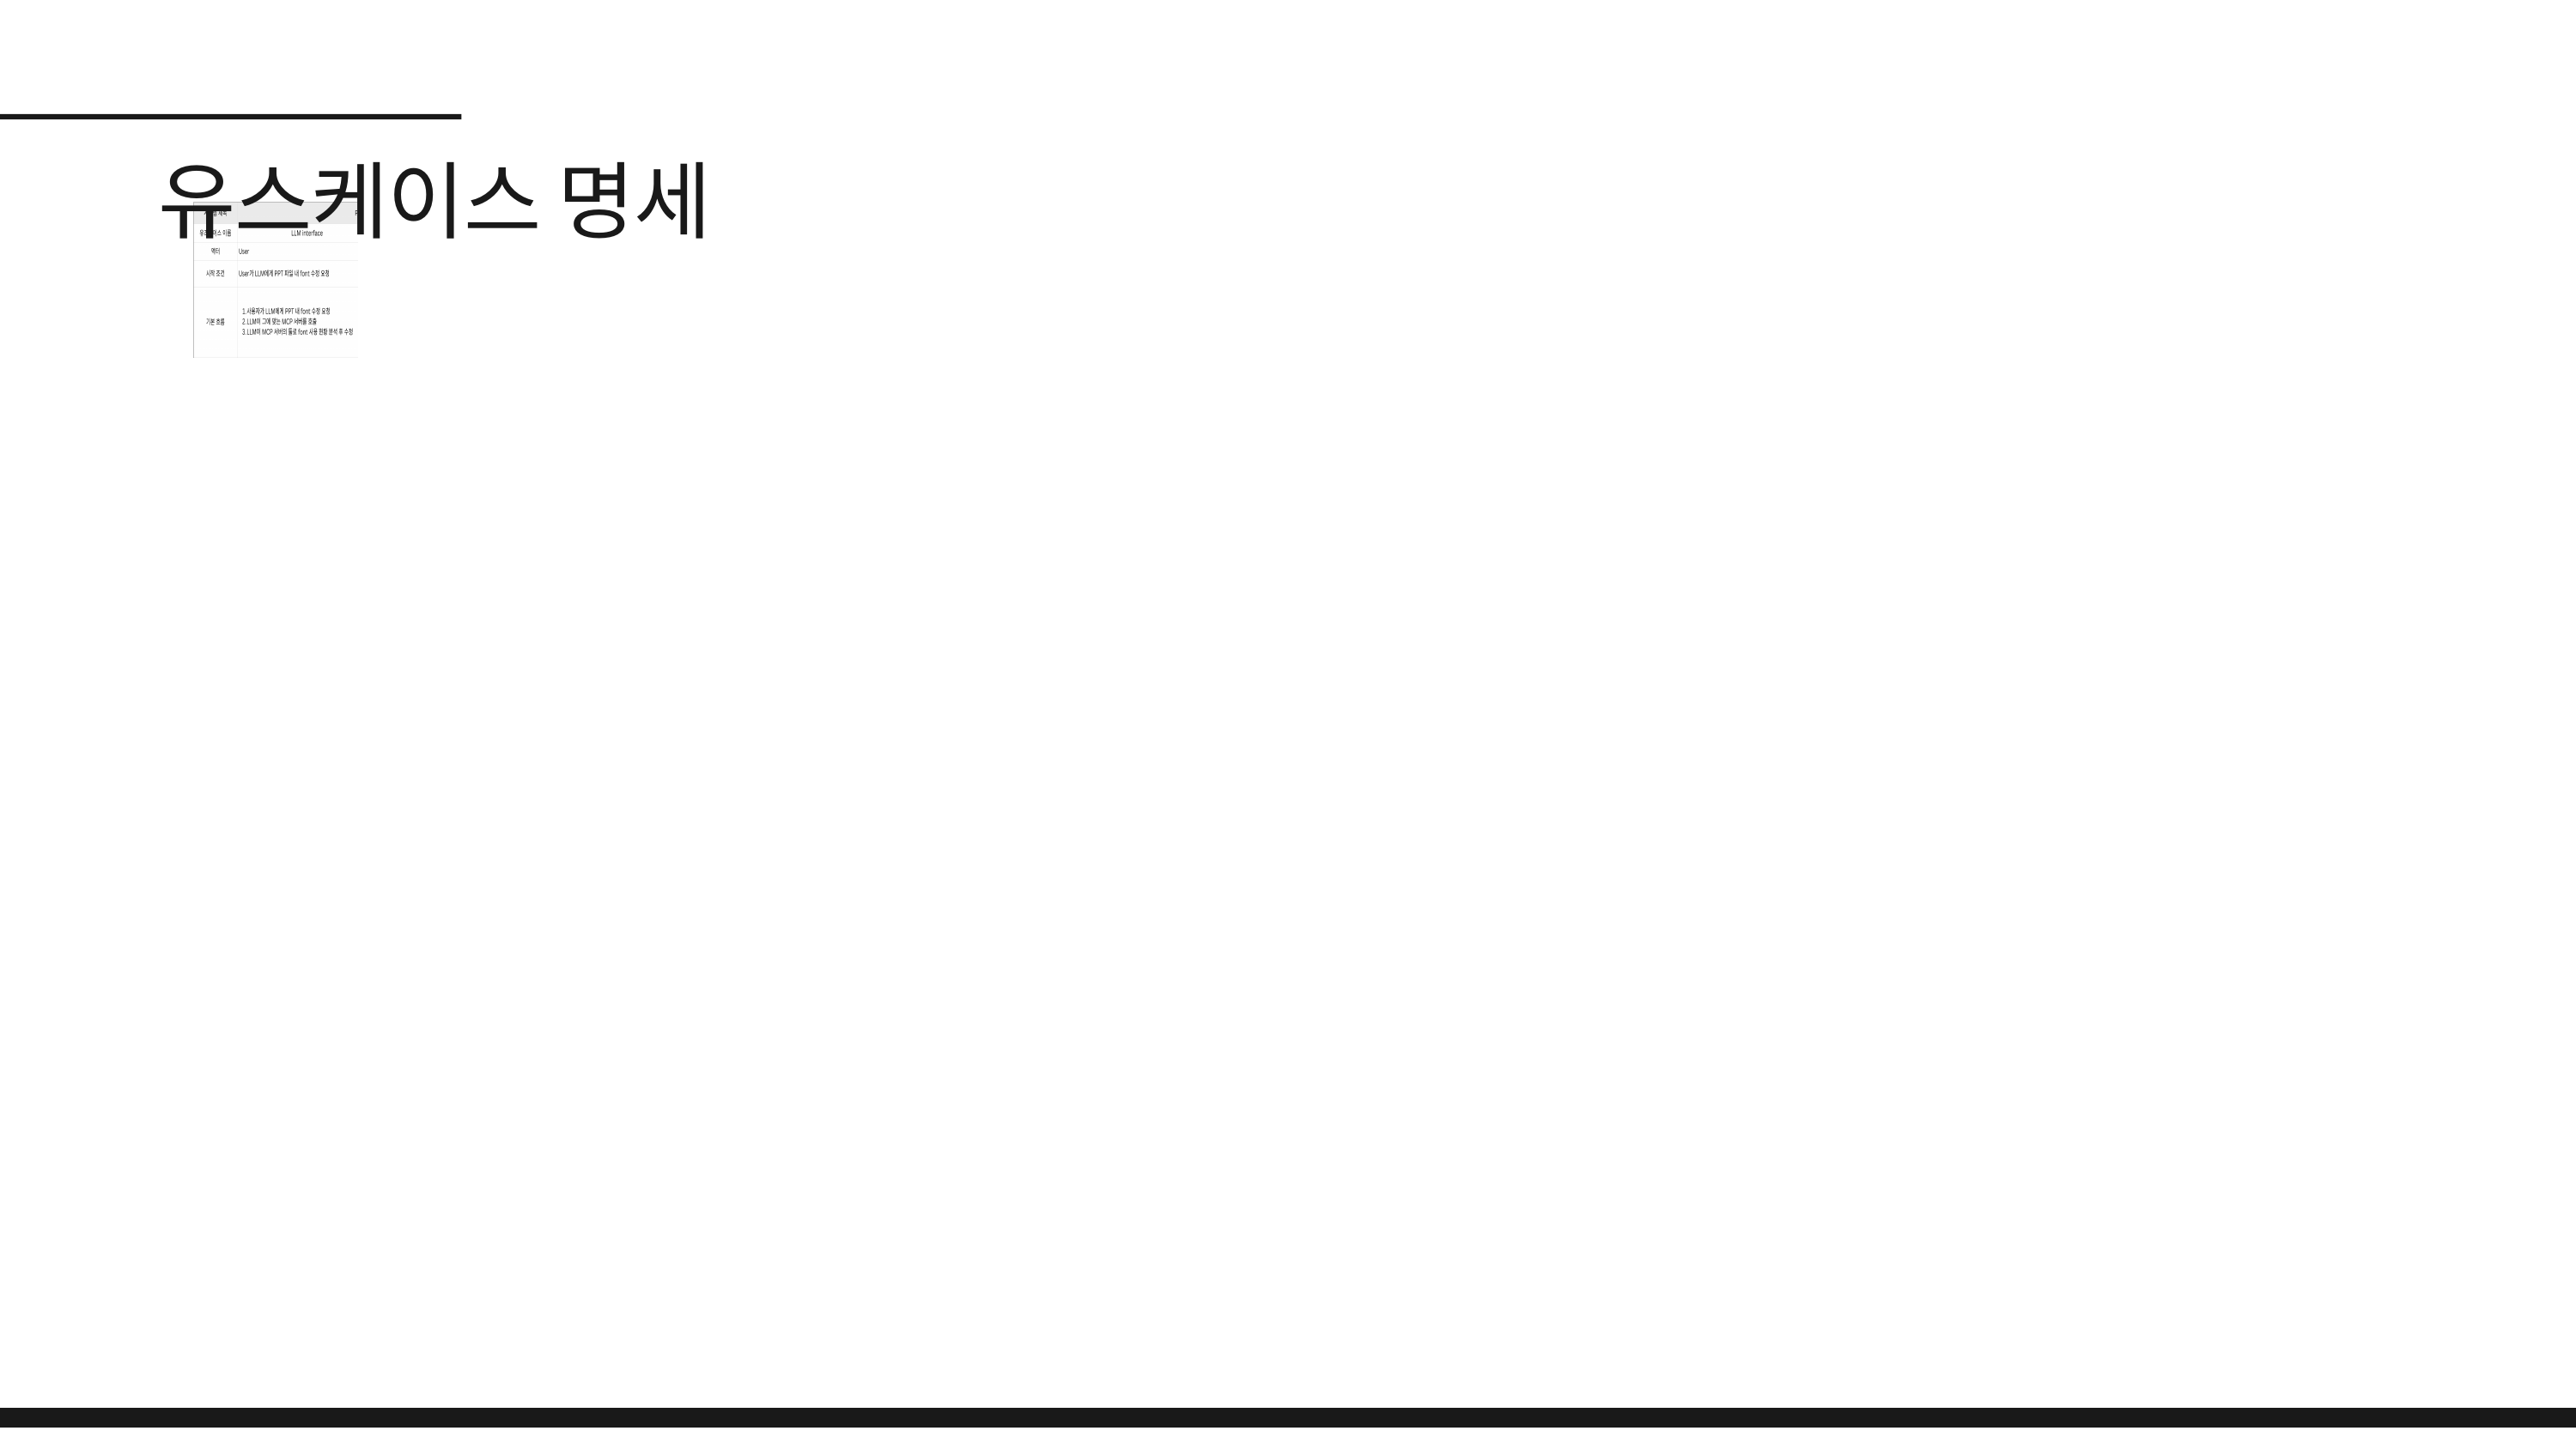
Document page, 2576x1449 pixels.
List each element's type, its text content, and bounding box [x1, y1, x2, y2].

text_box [144, 315, 1214, 919]
picture [179, 250, 358, 315]
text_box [0, 1409, 2576, 1427]
text_box 유스케이스 명세 [158, 131, 1139, 250]
